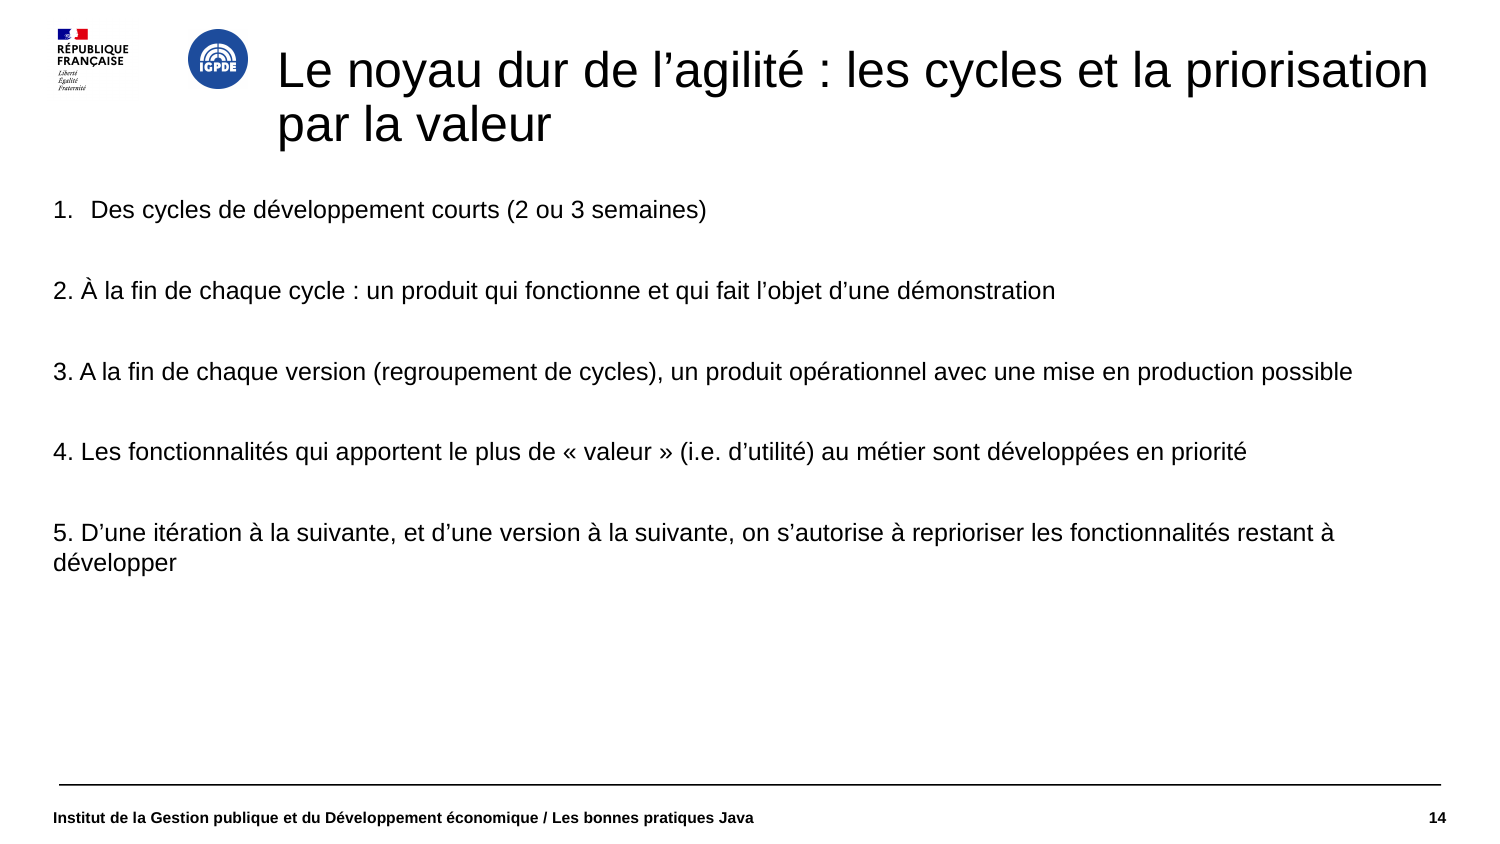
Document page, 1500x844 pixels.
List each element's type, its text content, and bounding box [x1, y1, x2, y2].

picture [47, 18, 139, 101]
list Des cycles de développement courts (2 ou 3 semaines) 2. À la fin de chaque cycle : un produit qui fonctionne et qui fait l’objet d’une démonstration 3. A la fin de chaque version (regroupement de cycles), un produit opérationnel avec une mise en production possible 4. Les fonctionnalités qui apportent le plus de « valeur » (i.e. d’utilité) au métier sont développées en priorité 5. D’une itération à la suivante, et d’une version à la suivante, on s’autorise à reprioriser les fonctionnalités restant à développer [53, 193, 1447, 598]
slide_number 1 [1224, 787, 1447, 844]
title Le noyau dur de l’agilité : les cycles et la priorisation par la valeur [277, 44, 1468, 177]
picture [188, 29, 248, 89]
footer Institut de la Gestion publique et du Développement économique / Les bonnes pratiques Java [53, 787, 780, 844]
